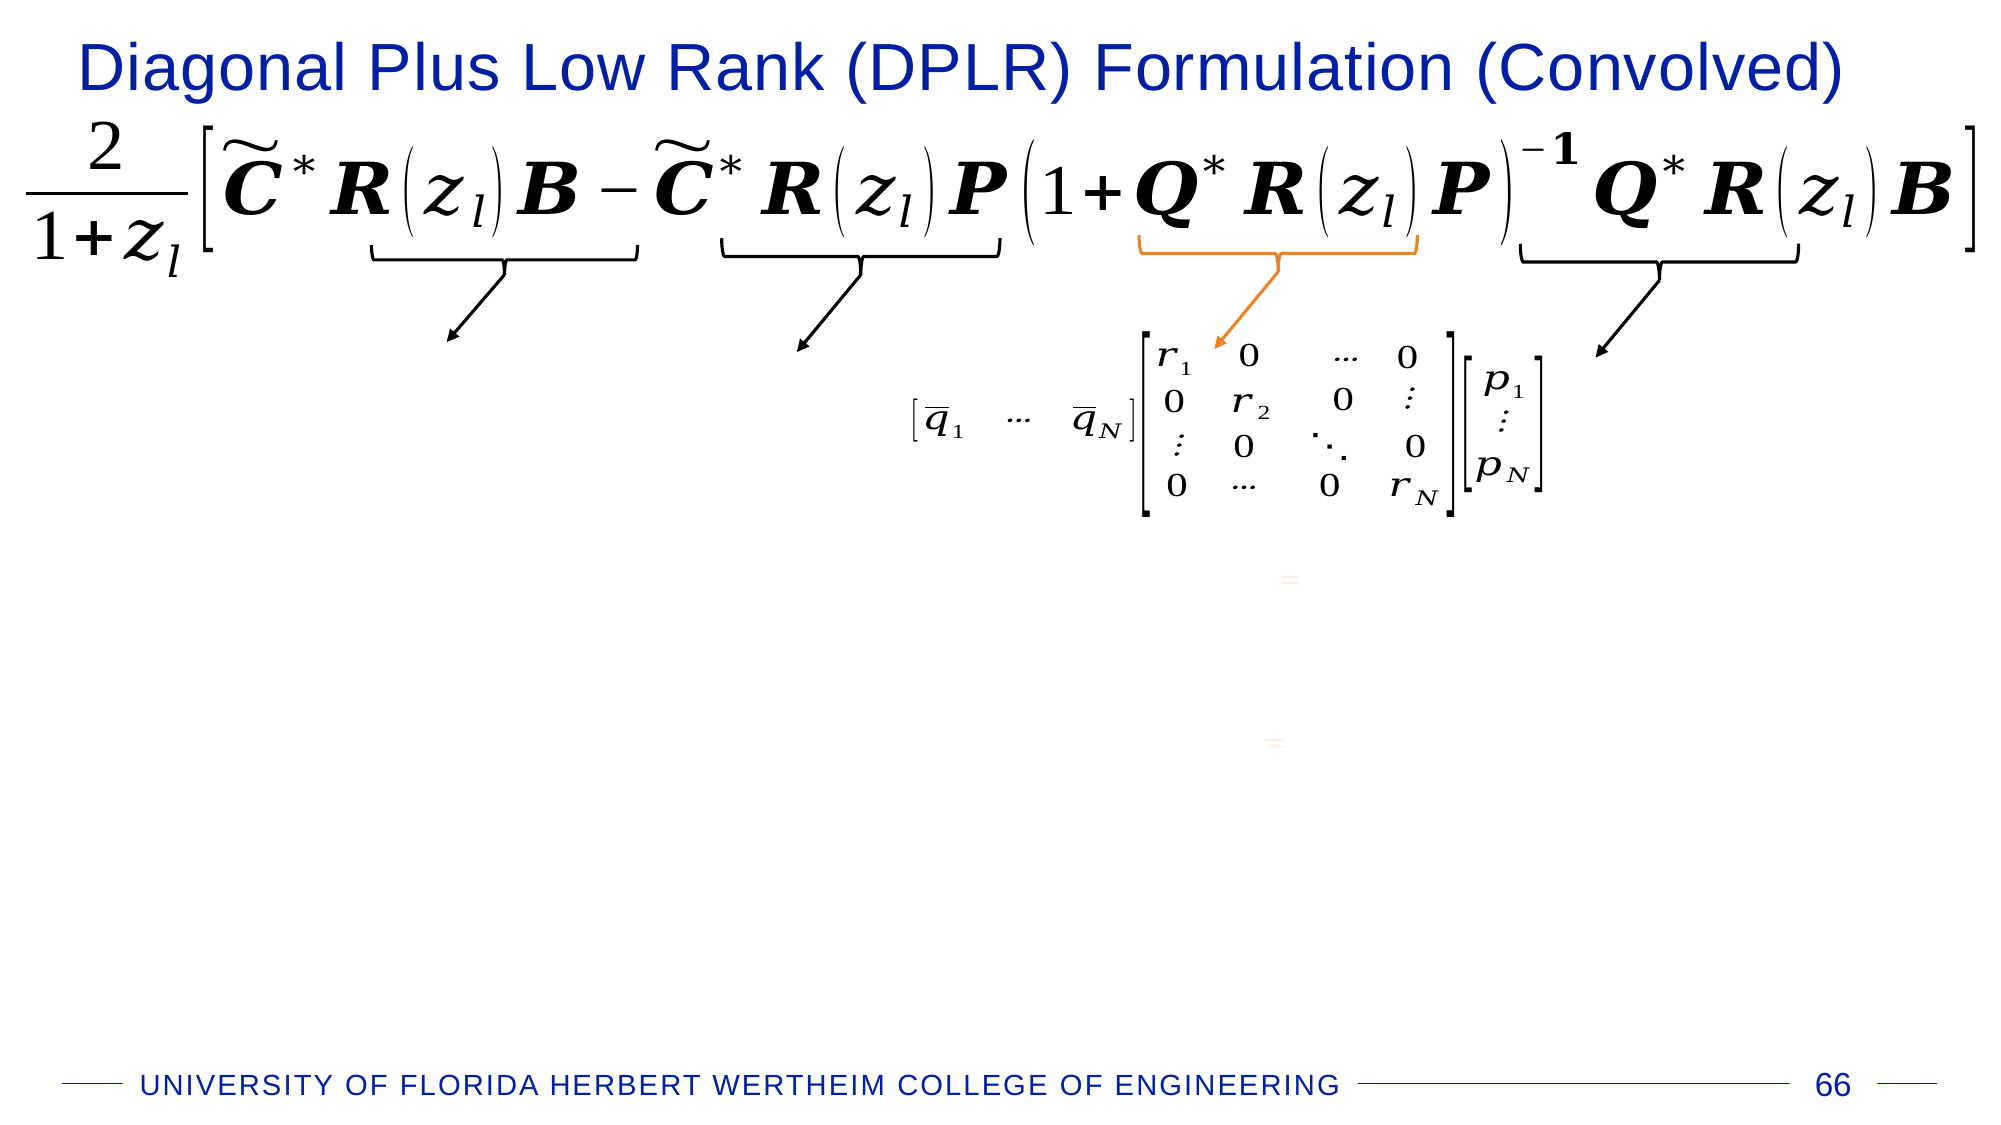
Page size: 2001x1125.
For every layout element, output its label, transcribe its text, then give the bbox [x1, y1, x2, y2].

footer UNIVERSITY OF FLORIDA HERBERT WERTHEIM COLLEGE OF ENGINEERING [122, 1053, 1358, 1114]
text_box [1138, 235, 1418, 271]
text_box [446, 274, 505, 342]
text_box [721, 238, 1001, 274]
text_box [1519, 243, 1800, 280]
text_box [1214, 271, 1279, 349]
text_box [796, 274, 861, 353]
text_box [370, 245, 639, 275]
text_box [1595, 280, 1660, 358]
title Diagonal Plus Low Rank (DPLR) Formulation (Convolved) [62, 0, 1938, 139]
